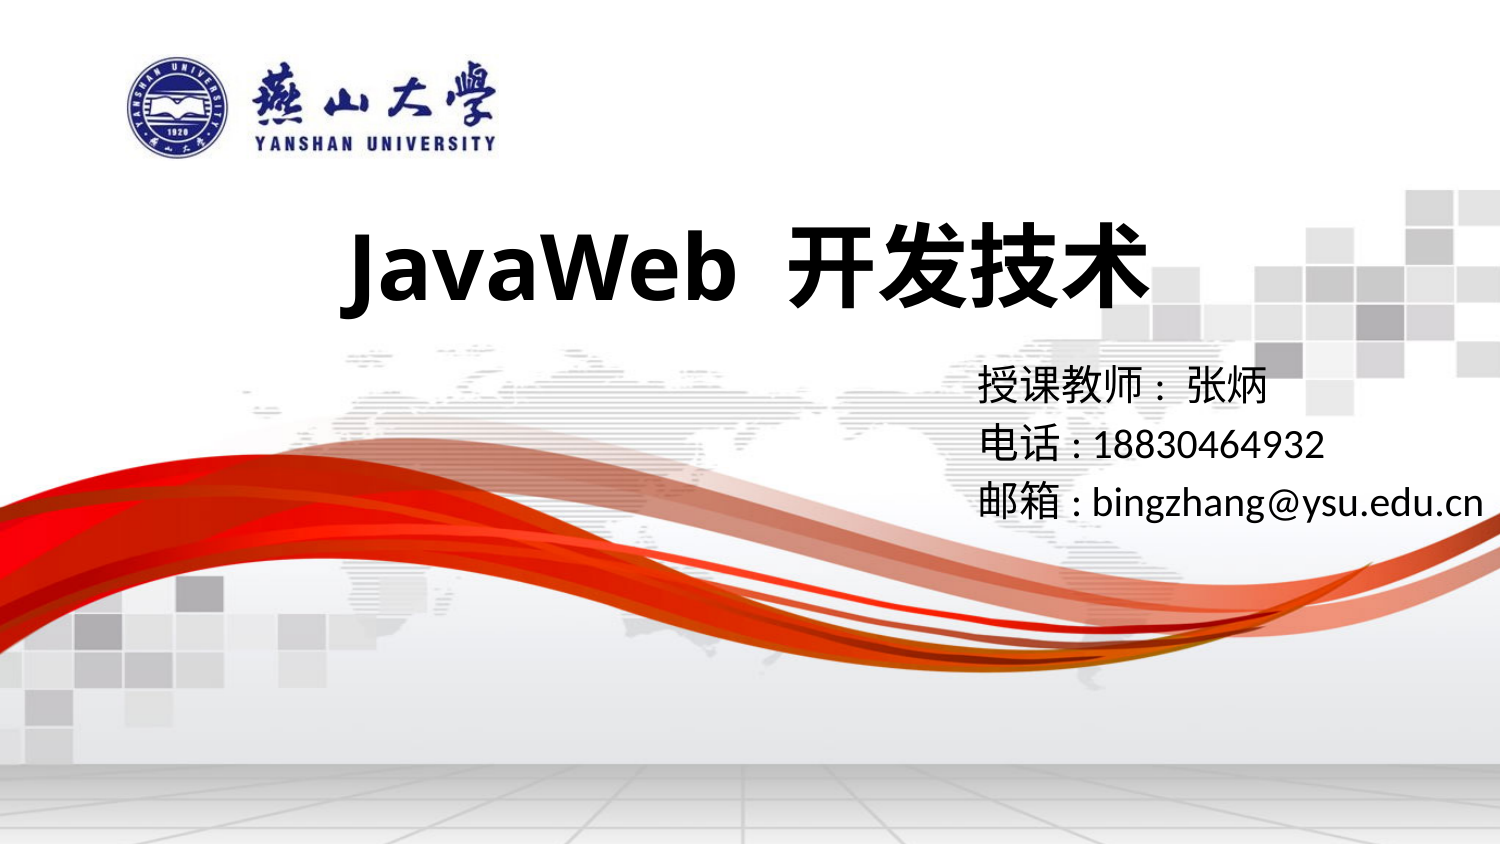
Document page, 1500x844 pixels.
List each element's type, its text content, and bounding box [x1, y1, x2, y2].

title JavaWeb 开发技术 [187, 32, 1313, 326]
picture [0, 0, 1500, 844]
subtitle 授课教师: 张炳 电话: 18830464932 邮箱: bingzhang@ysu.edu.cn [962, 350, 1500, 555]
